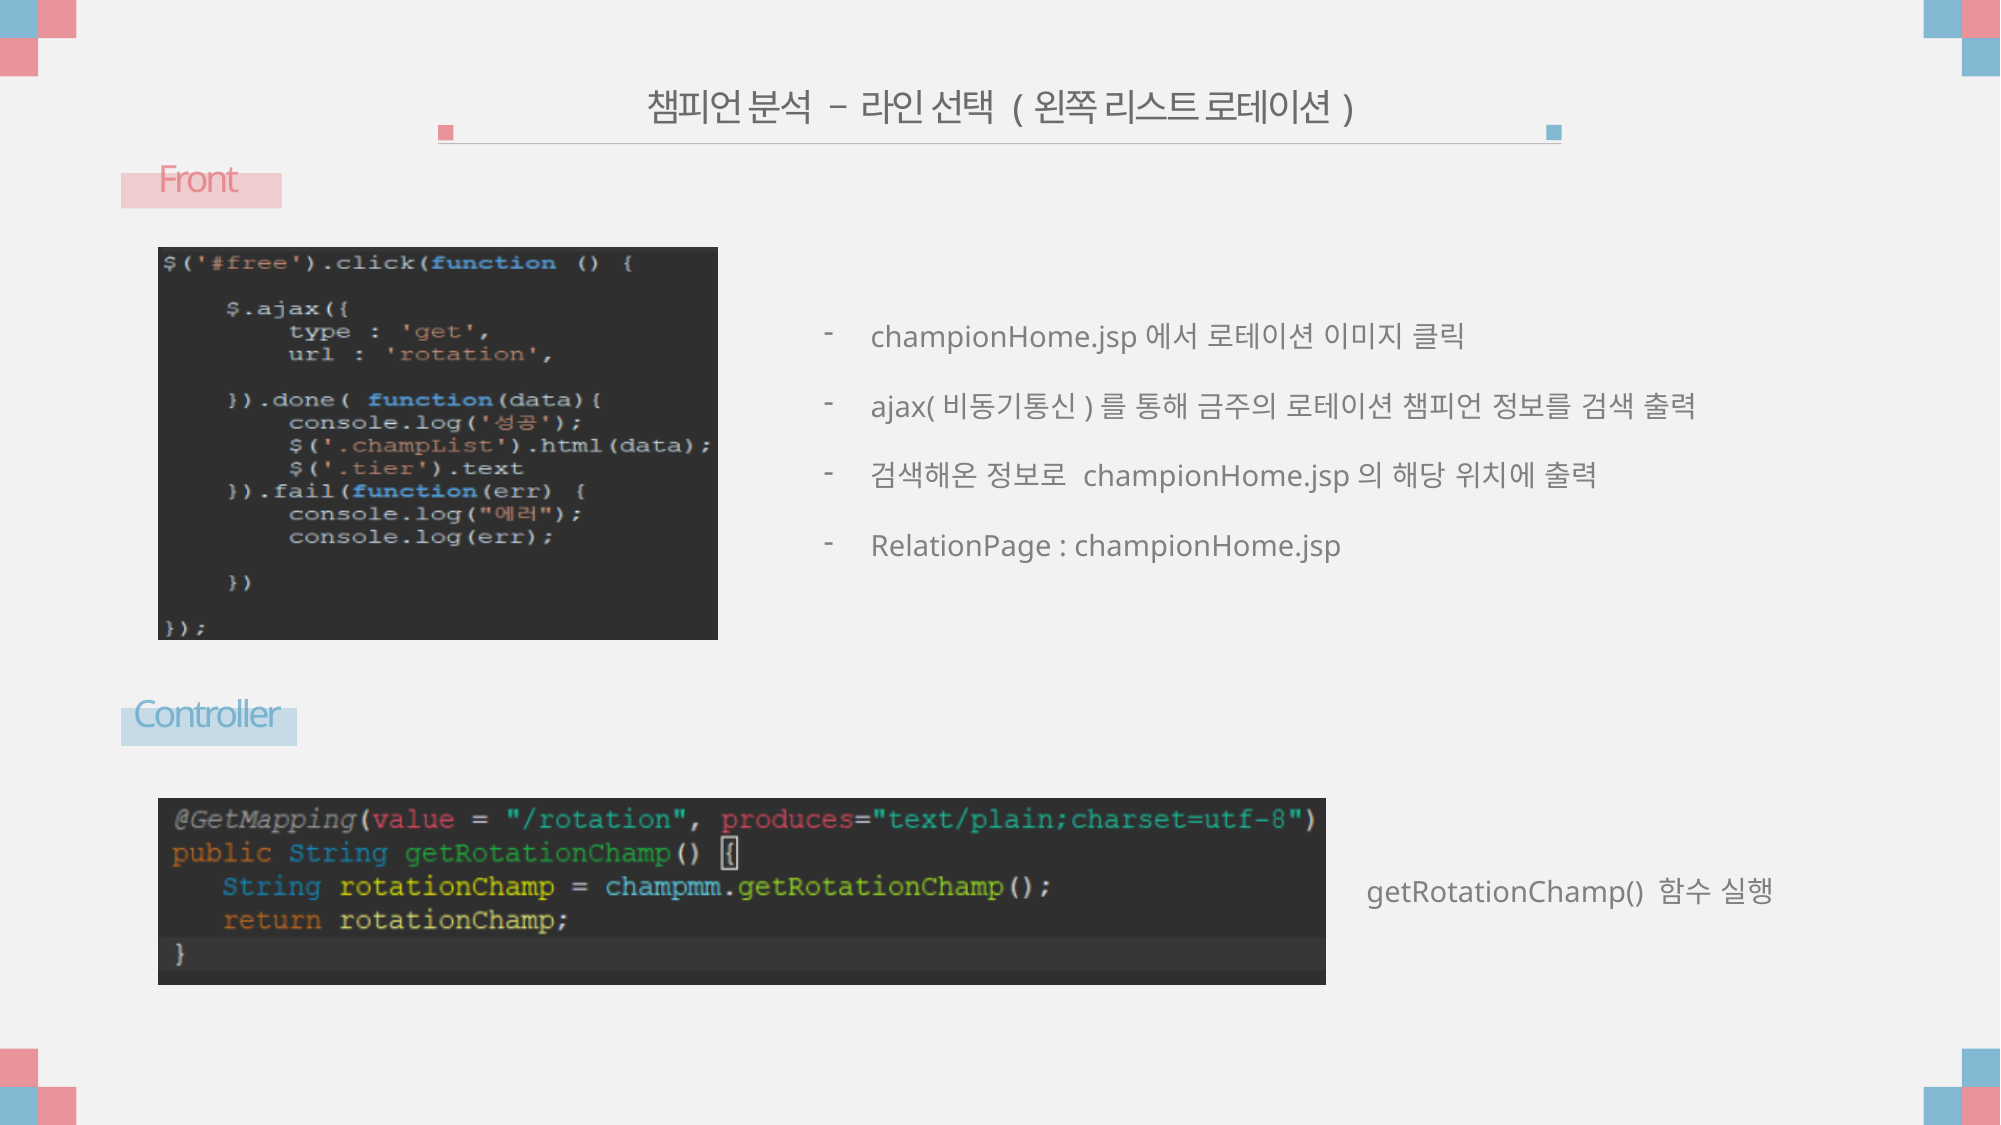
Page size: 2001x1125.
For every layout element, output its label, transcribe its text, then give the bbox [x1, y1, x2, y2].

picture [158, 247, 718, 640]
text_box [1963, 1088, 2000, 1125]
text_box [37, 0, 77, 39]
text_box [1961, 1048, 2000, 1088]
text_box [99, 147, 297, 209]
text_box getRotationChamp() 함수 실행 [1351, 865, 1804, 916]
text_box [0, 0, 37, 37]
text_box [437, 124, 455, 142]
text_box [1963, 0, 2000, 37]
text_box [0, 37, 39, 77]
text_box [37, 1086, 77, 1125]
text_box [1545, 124, 1563, 141]
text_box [121, 682, 297, 746]
text_box [1923, 0, 1963, 39]
text_box [0, 1048, 39, 1088]
text_box [1923, 1086, 1963, 1125]
text_box 챔피언 분석 – 라인 선택 (왼쪽 리스트 로테이션) [631, 76, 1369, 137]
text_box [0, 1088, 37, 1125]
picture [158, 798, 1326, 985]
text_box championHome.jsp에서 로테이션 이미지 클릭 ajax(비동기통신)를 통해 금주의 로테이션 챔피언 정보를 검색 출력 검색해온 정보로 championHome.jsp의 해당 위치에 출력 RelationPage : championHome.jsp [808, 275, 1756, 571]
text_box [1961, 37, 2000, 77]
